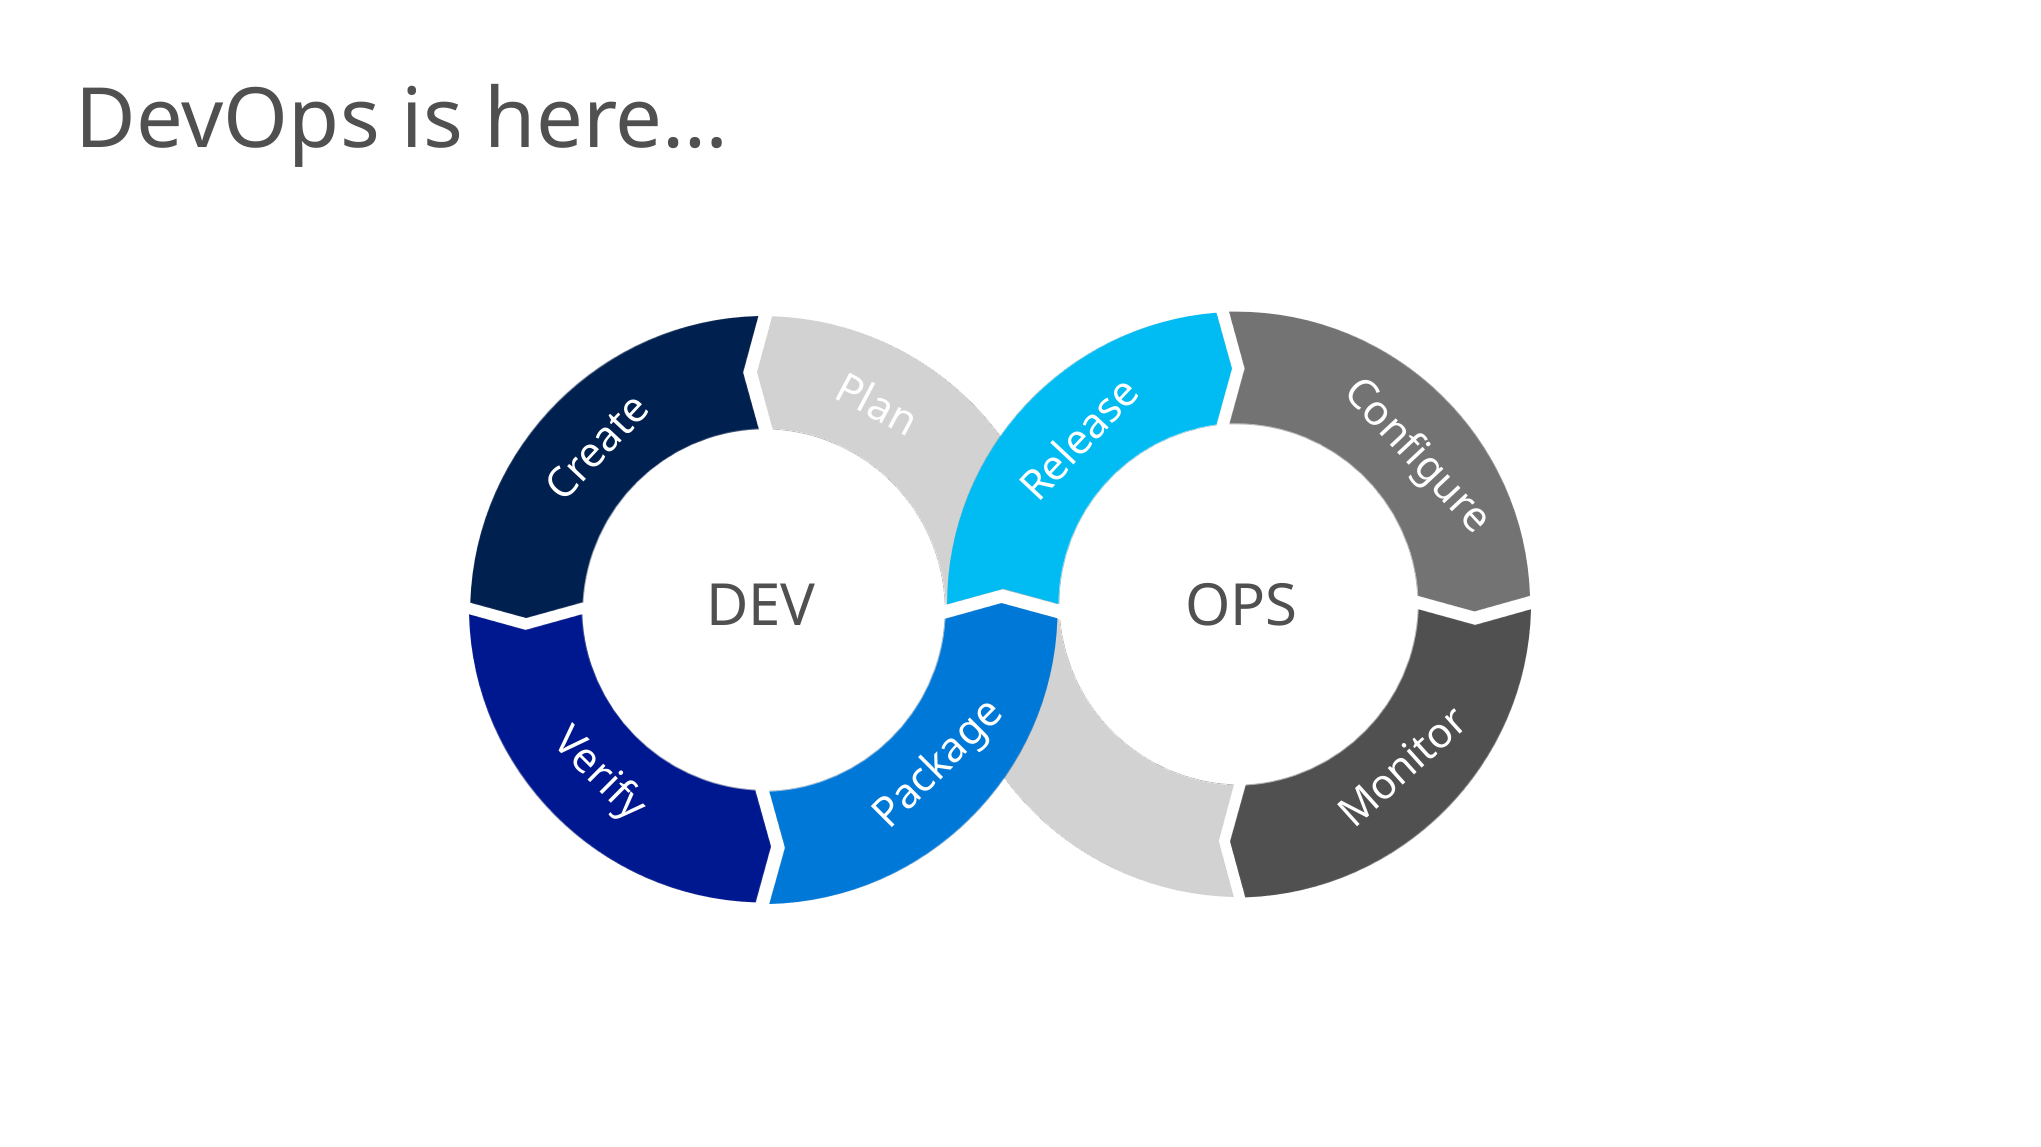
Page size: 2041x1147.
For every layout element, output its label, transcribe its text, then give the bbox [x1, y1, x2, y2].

title DevOps is here… [60, 30, 1821, 212]
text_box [469, 273, 1571, 956]
